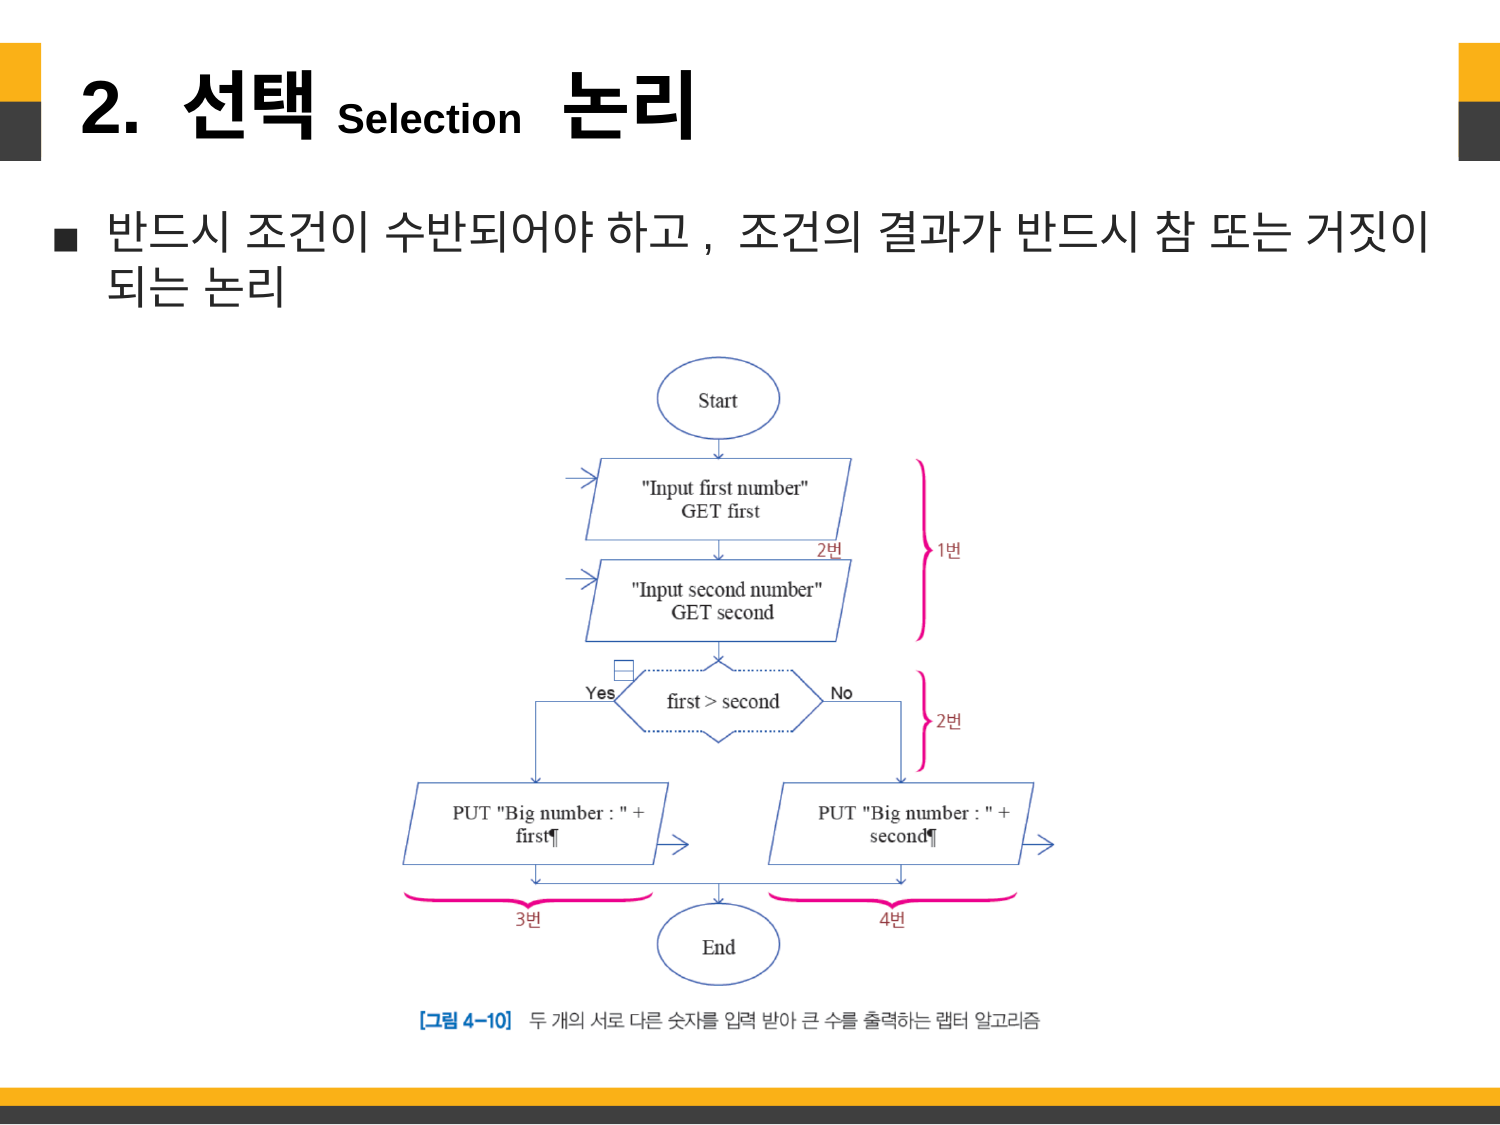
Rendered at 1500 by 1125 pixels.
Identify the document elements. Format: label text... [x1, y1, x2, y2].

picture [348, 343, 1152, 1048]
list 반드시 조건이 수반되어야 하고, 조건의 결과가 반드시 참 또는 거짓이 되는 논리 [35, 196, 1471, 1012]
title 2. 선택Selection 논리 [64, 47, 1447, 161]
